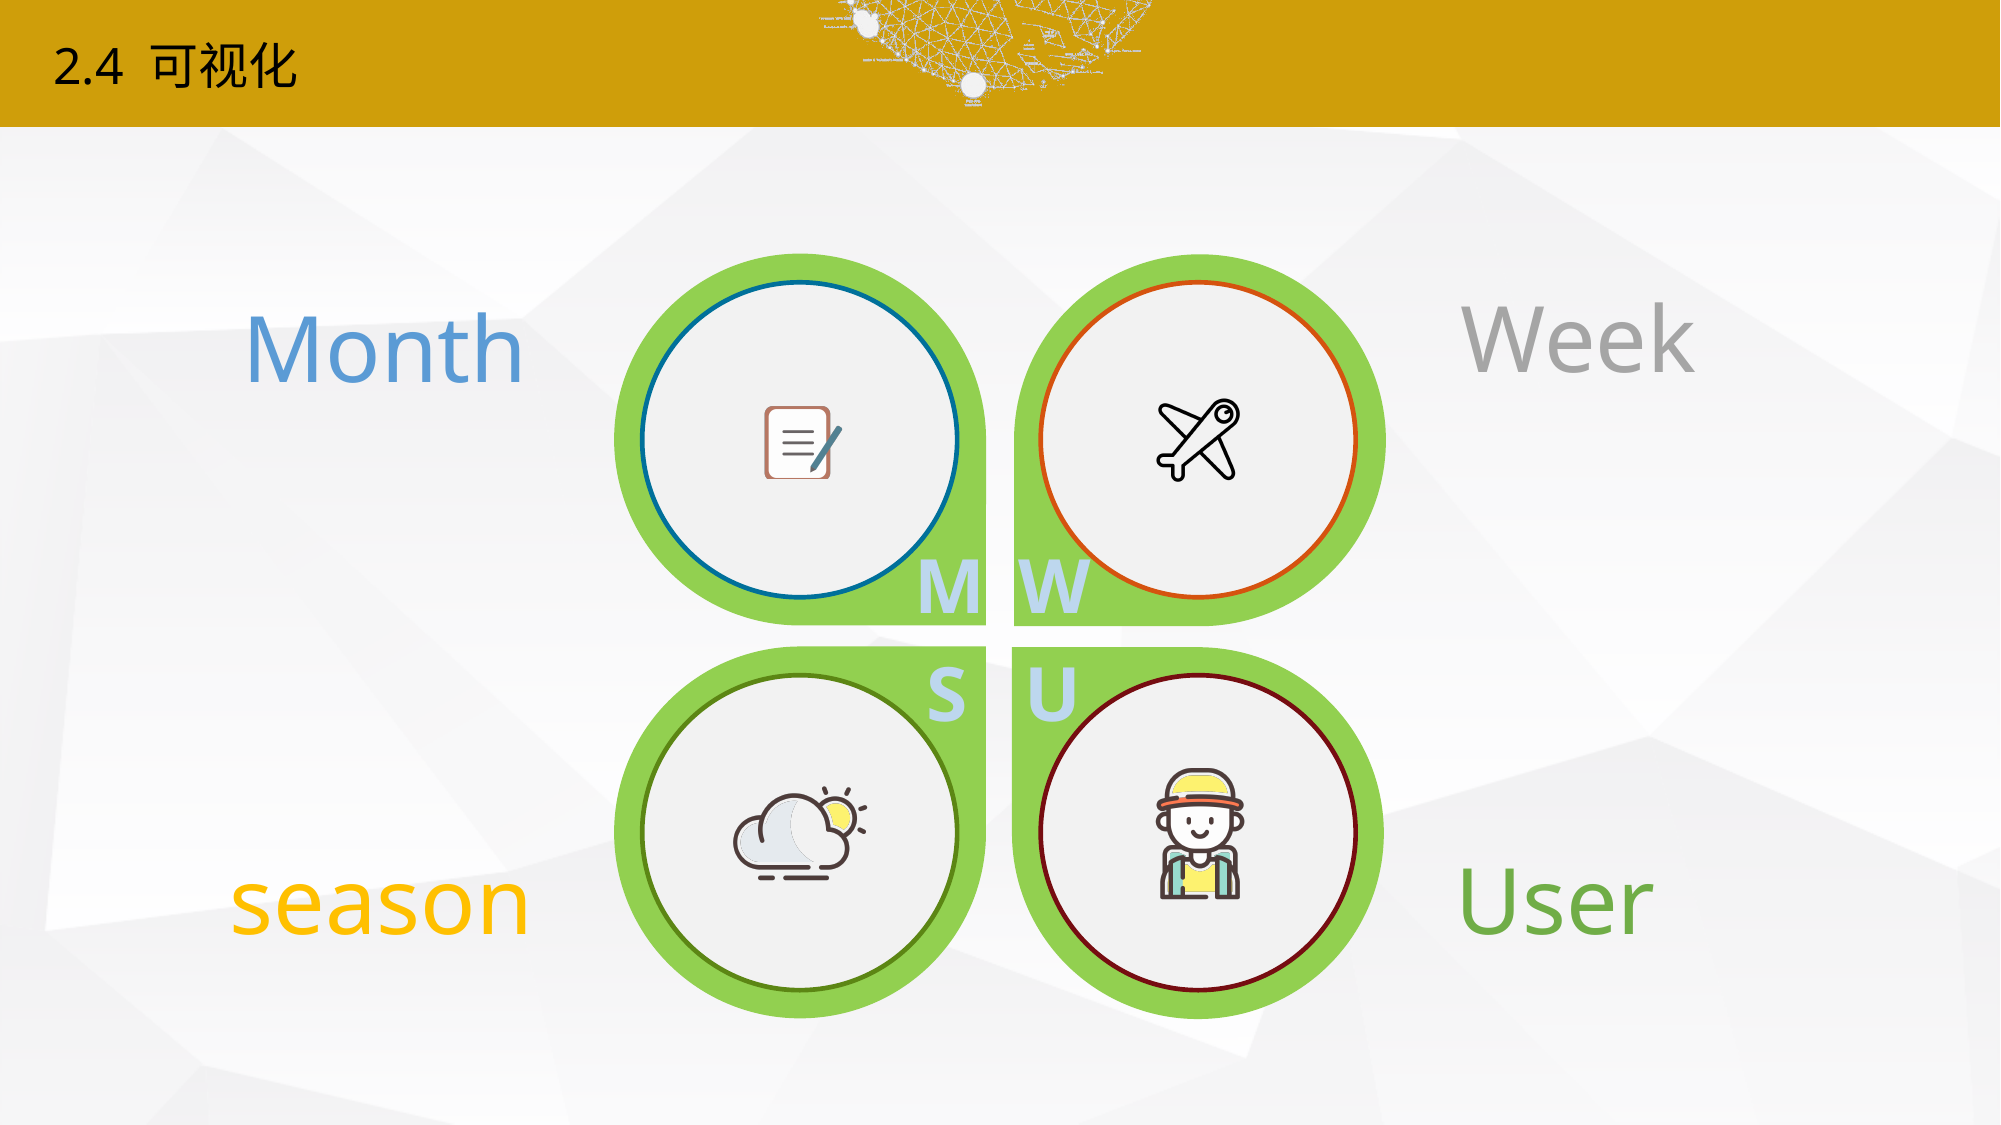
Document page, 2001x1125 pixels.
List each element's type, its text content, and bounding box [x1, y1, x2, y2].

picture [0, 0, 2001, 1125]
text_box User [1440, 835, 1671, 961]
text_box Week [1446, 273, 1712, 398]
text_box season [214, 835, 548, 961]
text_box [614, 253, 1386, 1019]
text_box 2.4 可视化 [38, 26, 821, 102]
text_box Month [227, 283, 543, 409]
